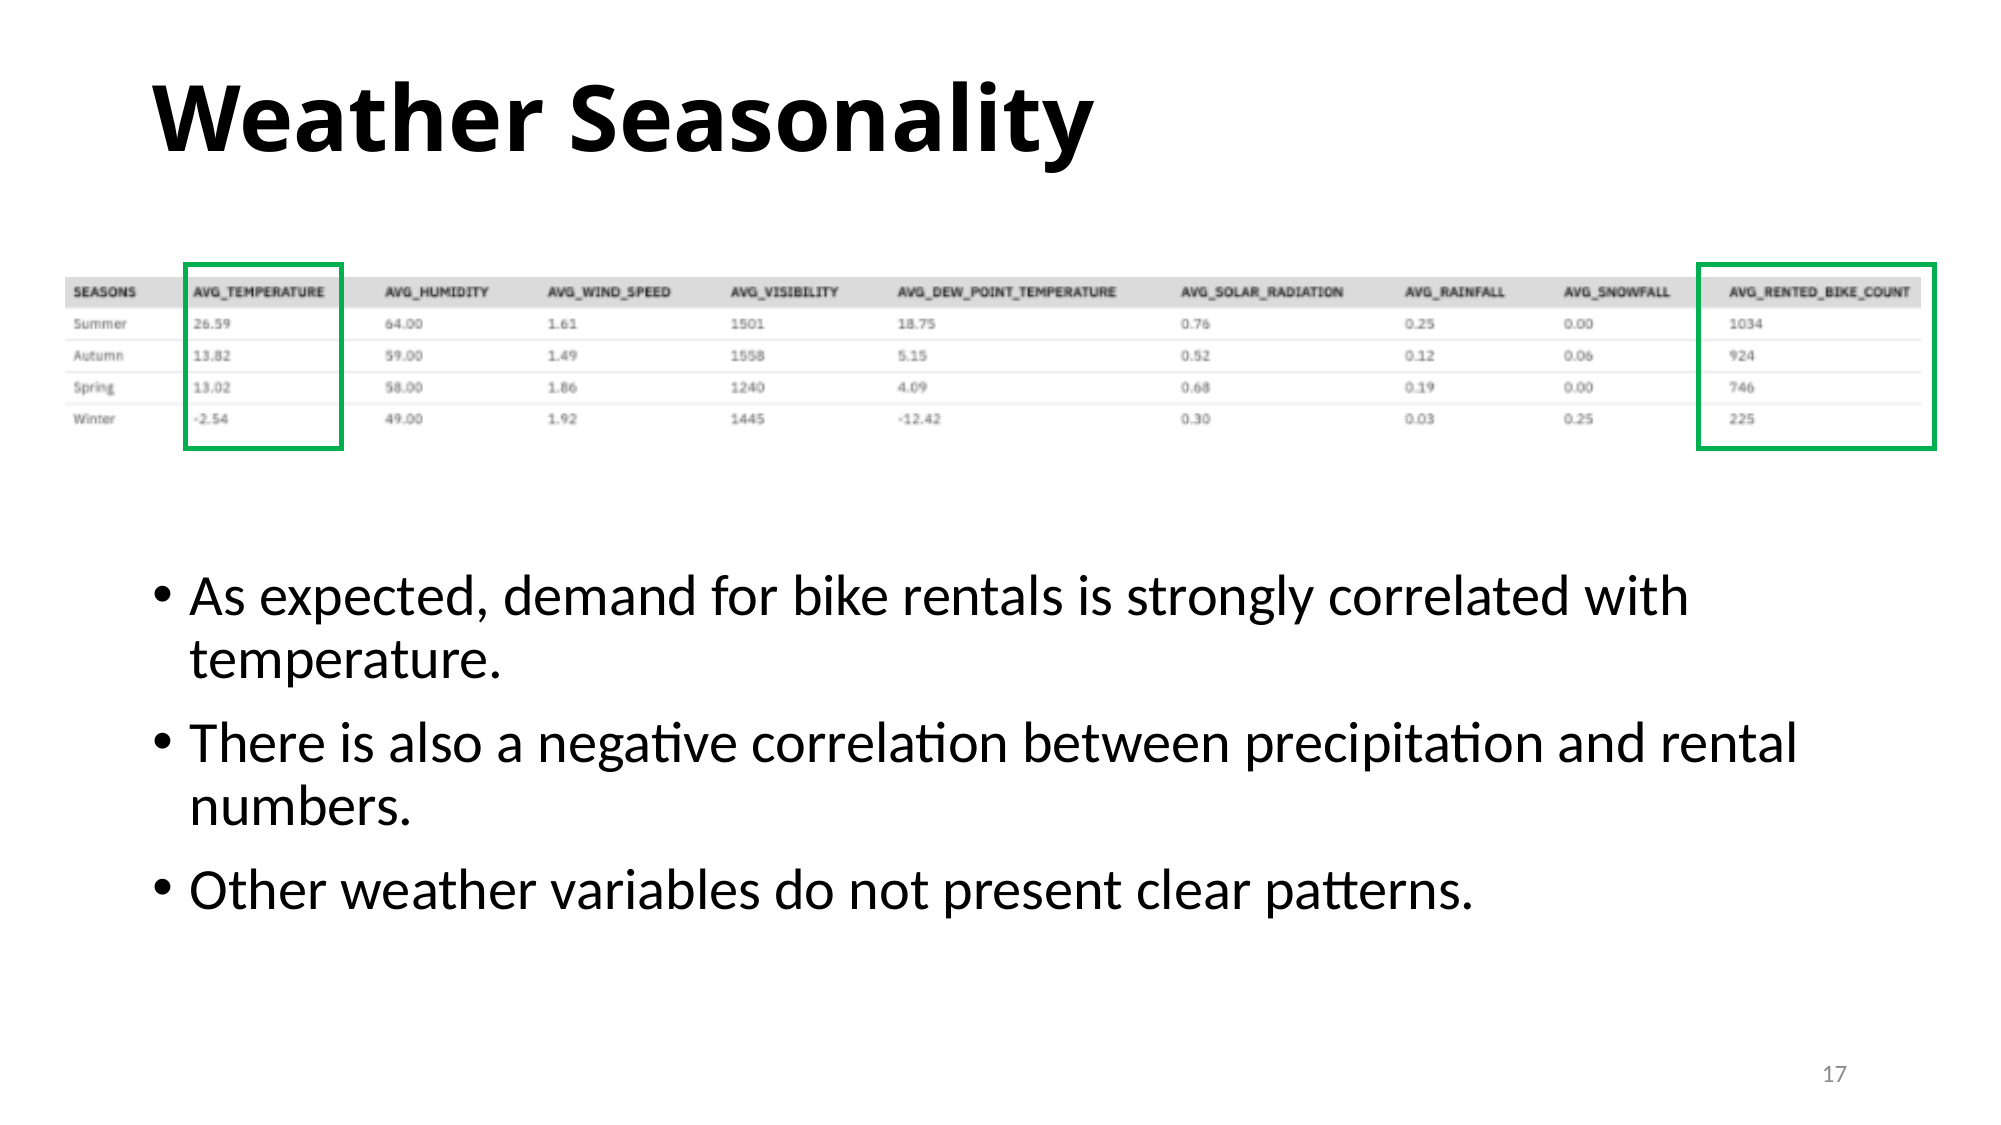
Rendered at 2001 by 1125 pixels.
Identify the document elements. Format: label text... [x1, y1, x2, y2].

list As expected, demand for bike rentals is strongly correlated with temperature. There is also a negative correlation between precipitation and rental numbers. Other weather variables do not present clear patterns. [137, 434, 1863, 1014]
text_box [184, 264, 342, 277]
title Weather Seasonality [137, 13, 1863, 231]
slide_number 17 [1412, 1042, 1863, 1103]
text_box [184, 434, 342, 449]
text_box [1697, 264, 1936, 449]
picture [65, 277, 1920, 434]
